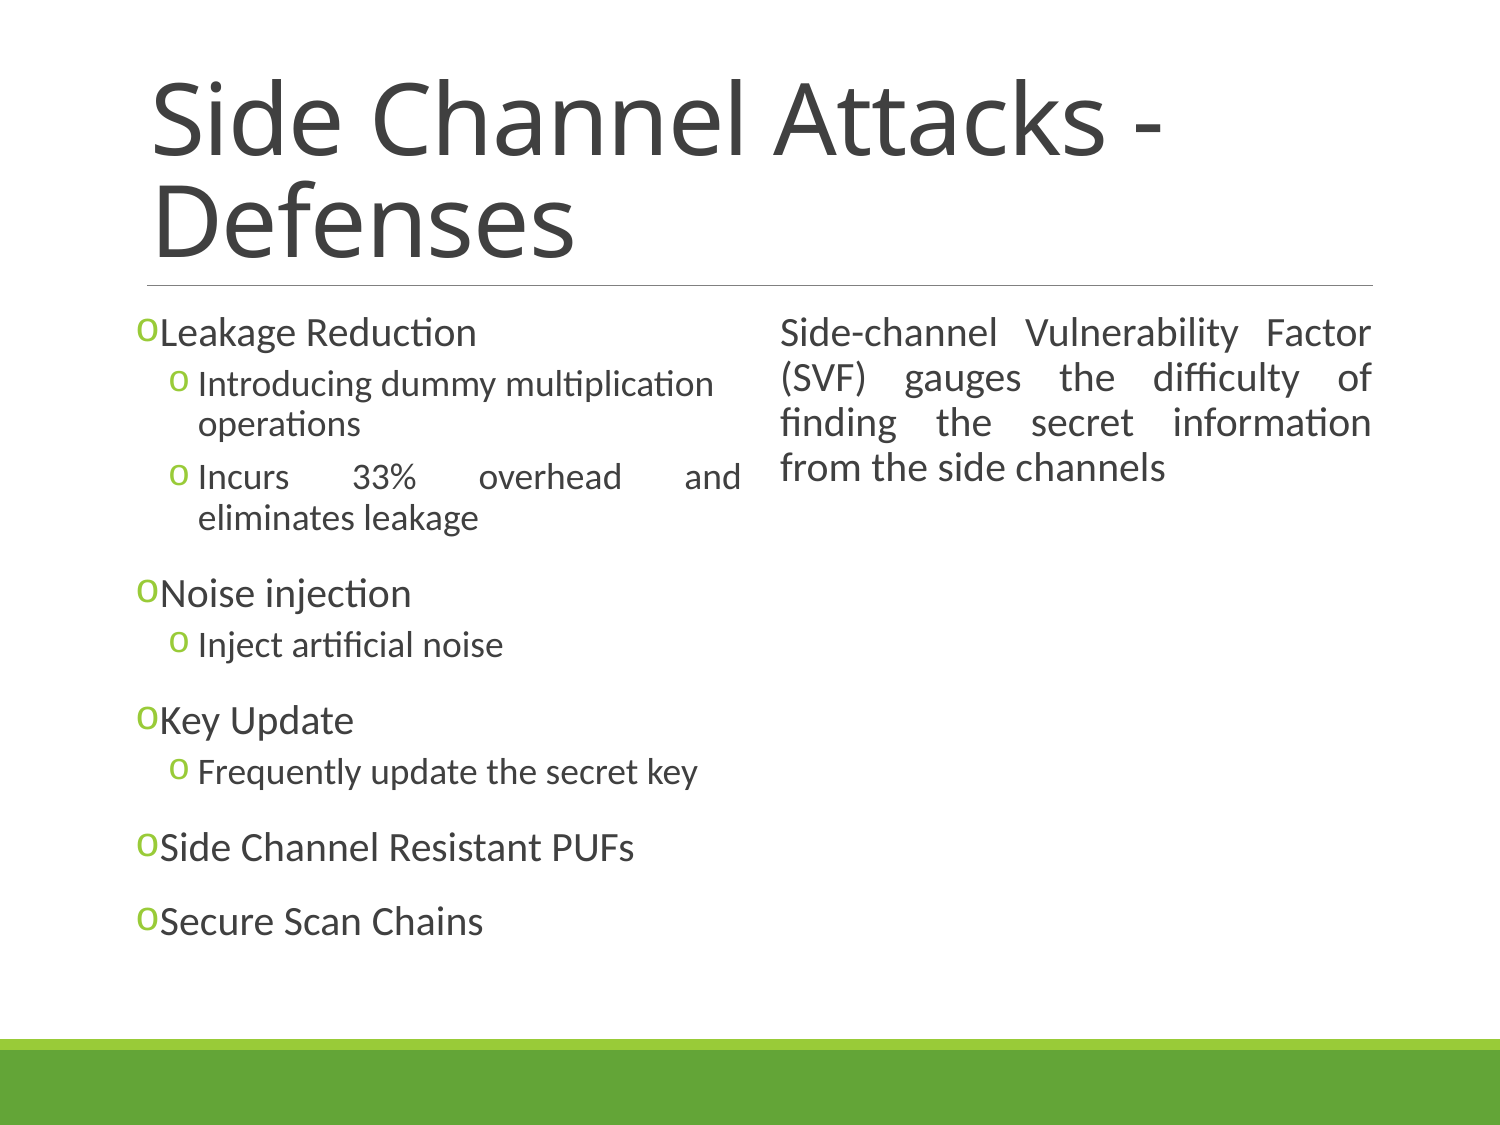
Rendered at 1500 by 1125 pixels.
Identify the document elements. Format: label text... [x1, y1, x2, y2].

list Side-channel Vulnerability Factor (SVF) gauges the difficulty of finding the secret information from the side channels [765, 302, 1373, 963]
list Leakage Reduction Introducing dummy multiplication operations Incurs 33% overhead and eliminates leakage Noise injection Inject artificial noise Key Update Frequently update the secret key Side Channel Resistant PUFs Secure Scan Chains [135, 302, 743, 963]
title Side Channel Attacks - Defenses [135, 47, 1373, 285]
